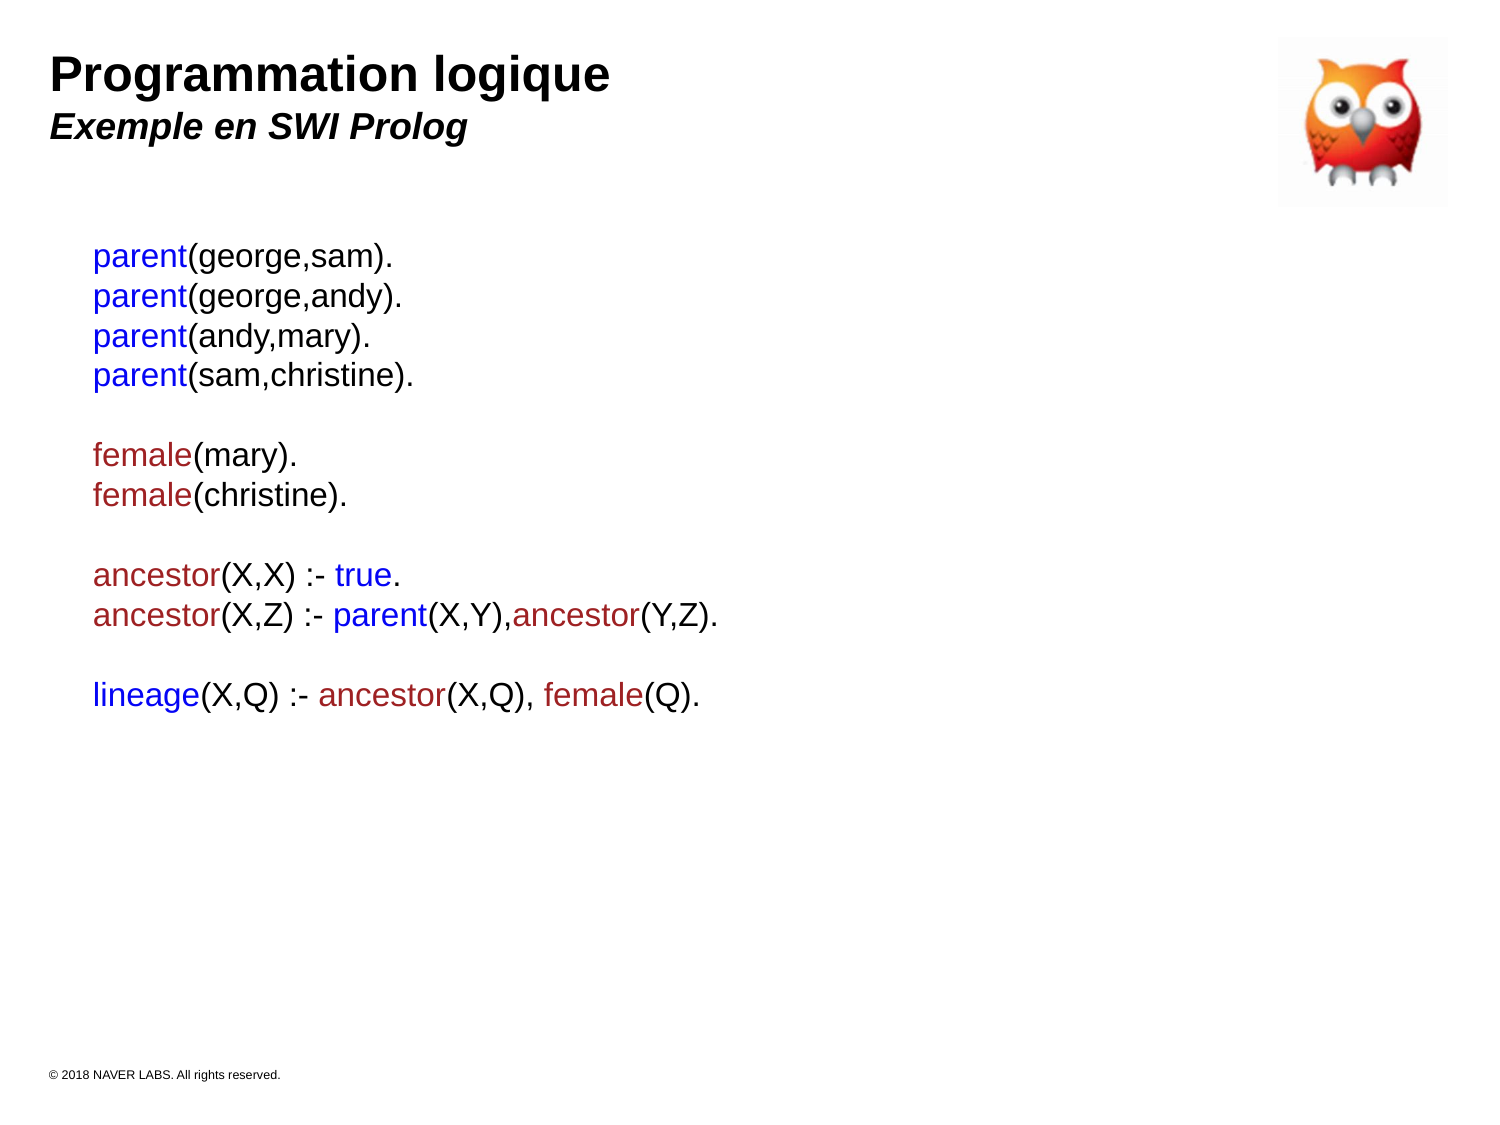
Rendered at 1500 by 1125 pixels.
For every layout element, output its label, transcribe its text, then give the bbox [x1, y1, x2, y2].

text_box parent(george,sam). parent(george,andy). parent(andy,mary). parent(sam,christine). female(mary). female(christine). ancestor(X,X) :- true. ancestor(X,Z) :- parent(X,Y),ancestor(Y,Z). lineage(X,Q) :- ancestor(X,Q), female(Q). [86, 227, 1500, 720]
picture [1278, 37, 1448, 207]
text_box Programmation logique Exemple en SWI Prolog [45, 37, 1096, 152]
